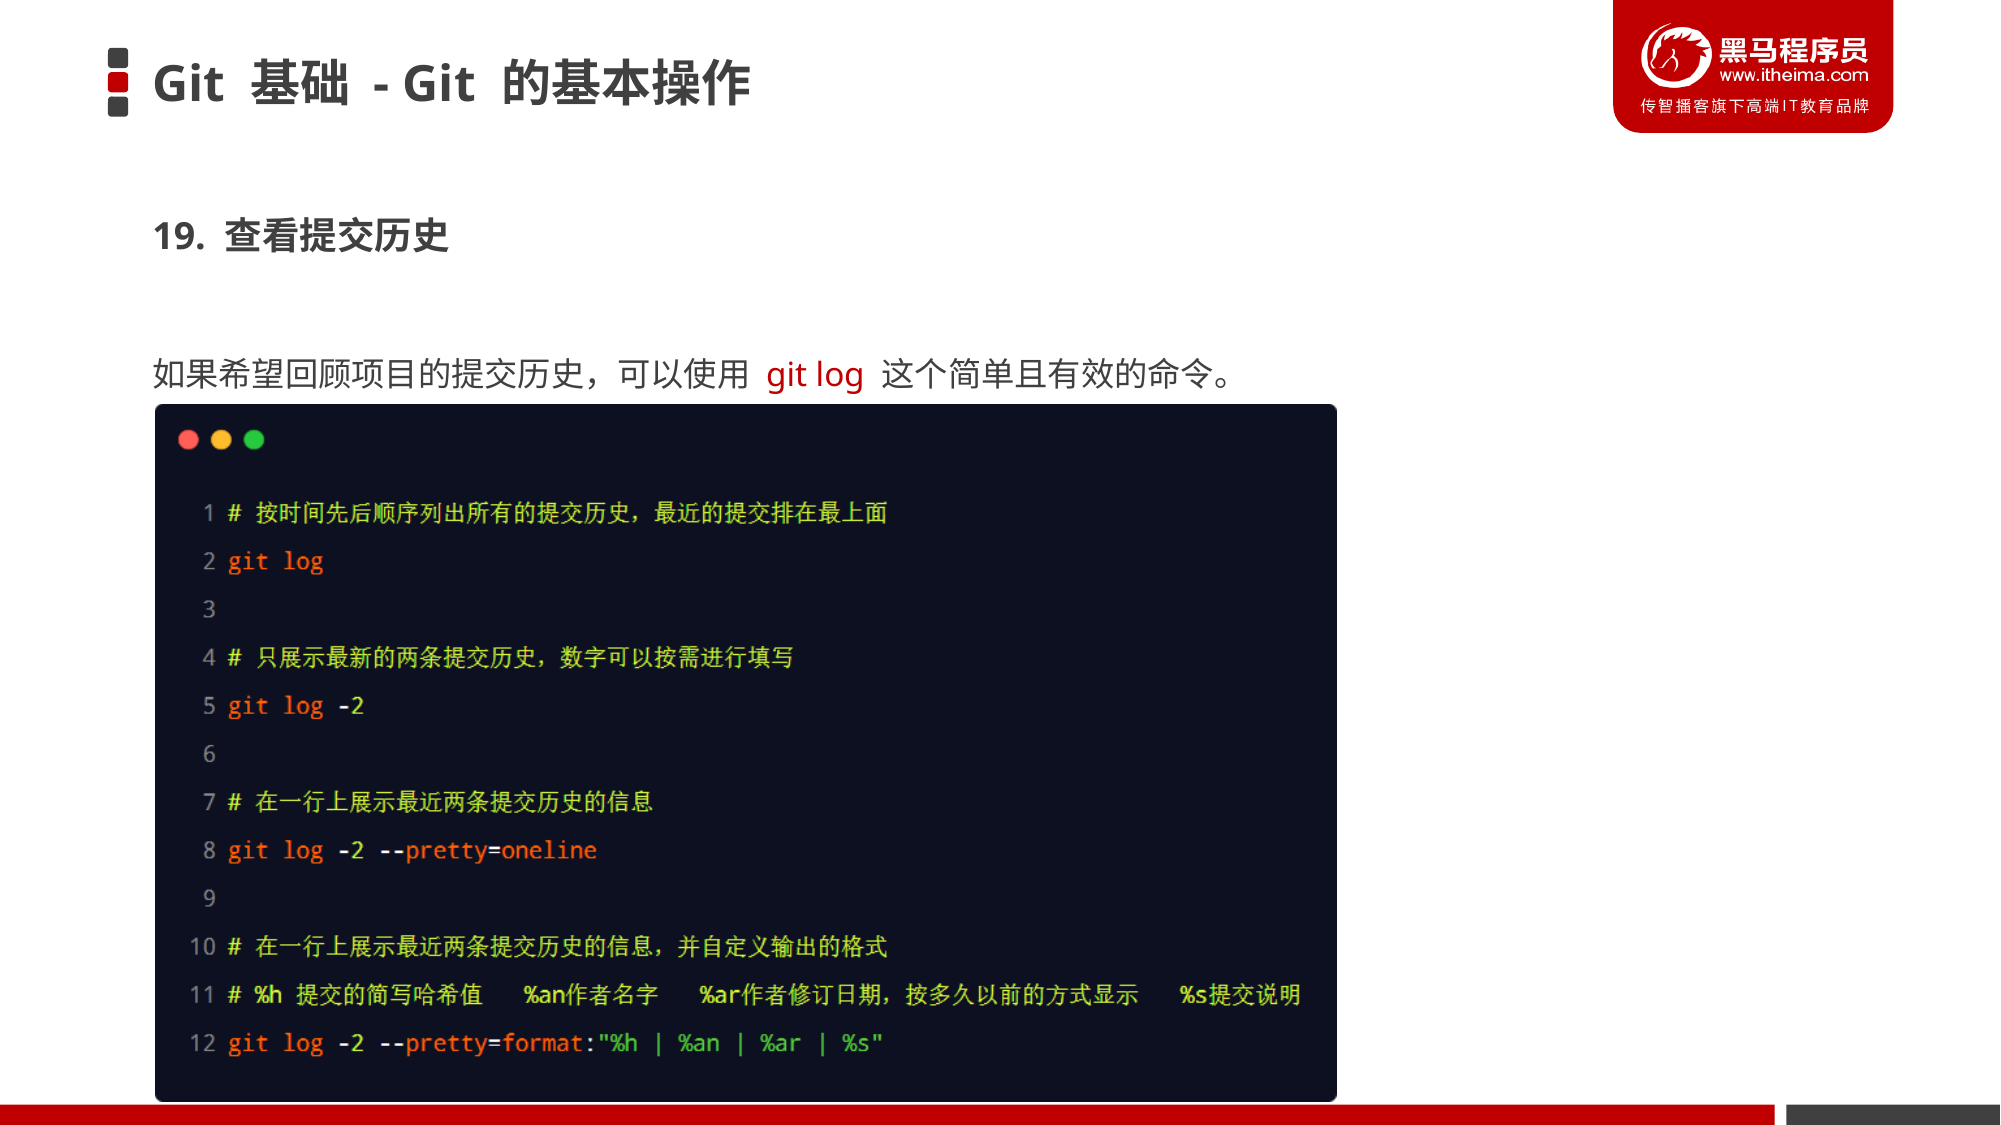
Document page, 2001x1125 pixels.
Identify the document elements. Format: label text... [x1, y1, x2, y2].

title Git 基础 - Git 的基本操作 [137, 38, 1577, 124]
picture [155, 404, 1338, 1103]
list 如果希望回顾项目的提交历史，可以使用 git log 这个简单且有效的命令。 [137, 326, 1753, 412]
picture [1616, 11, 1894, 125]
list 19. 查看提交历史 [137, 192, 1753, 277]
